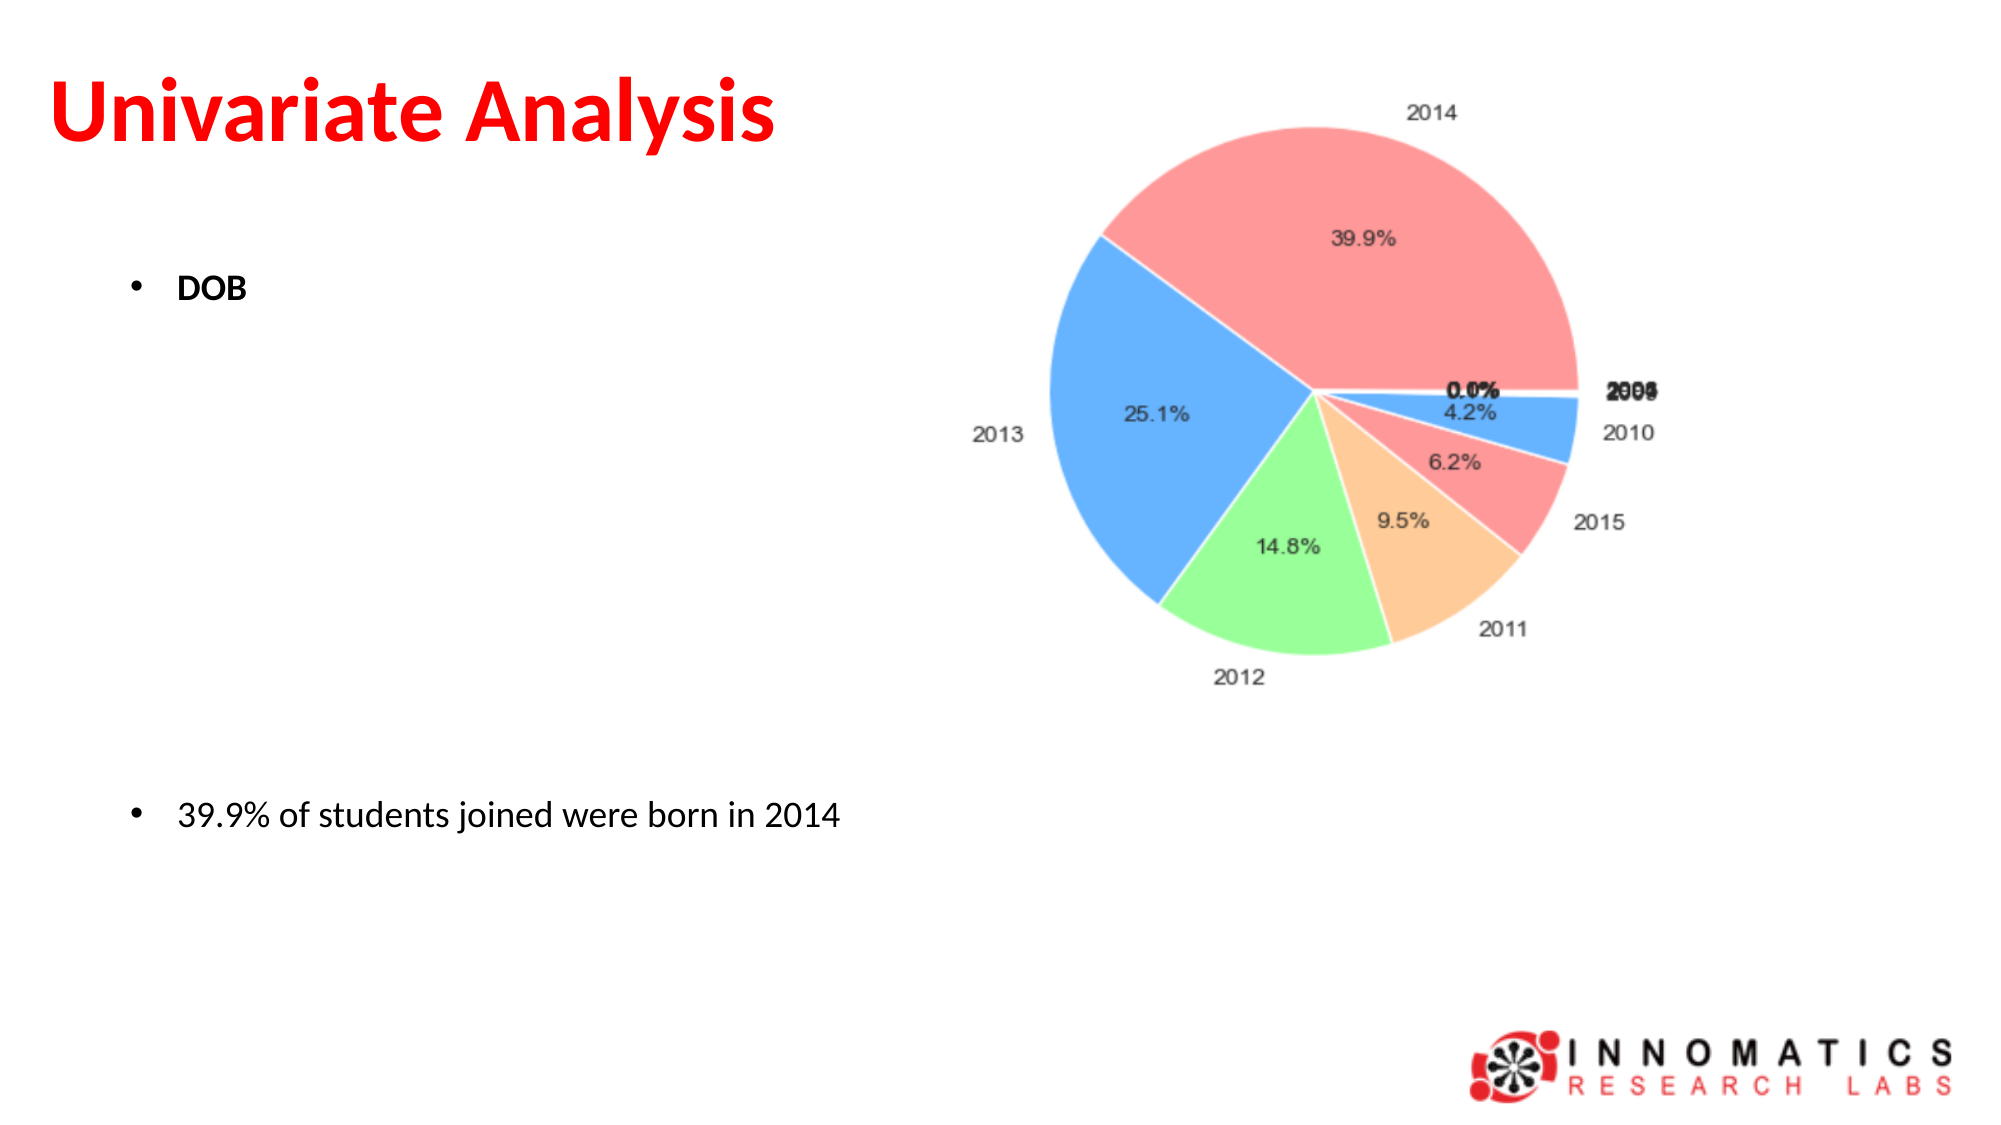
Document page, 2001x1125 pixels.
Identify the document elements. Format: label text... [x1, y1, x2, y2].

title Univariate Analysis [34, 3, 1760, 221]
list DOB 39.9% of students joined were born in 2014 [99, 255, 1825, 970]
picture [929, 49, 1728, 727]
picture [1445, 1014, 1975, 1125]
